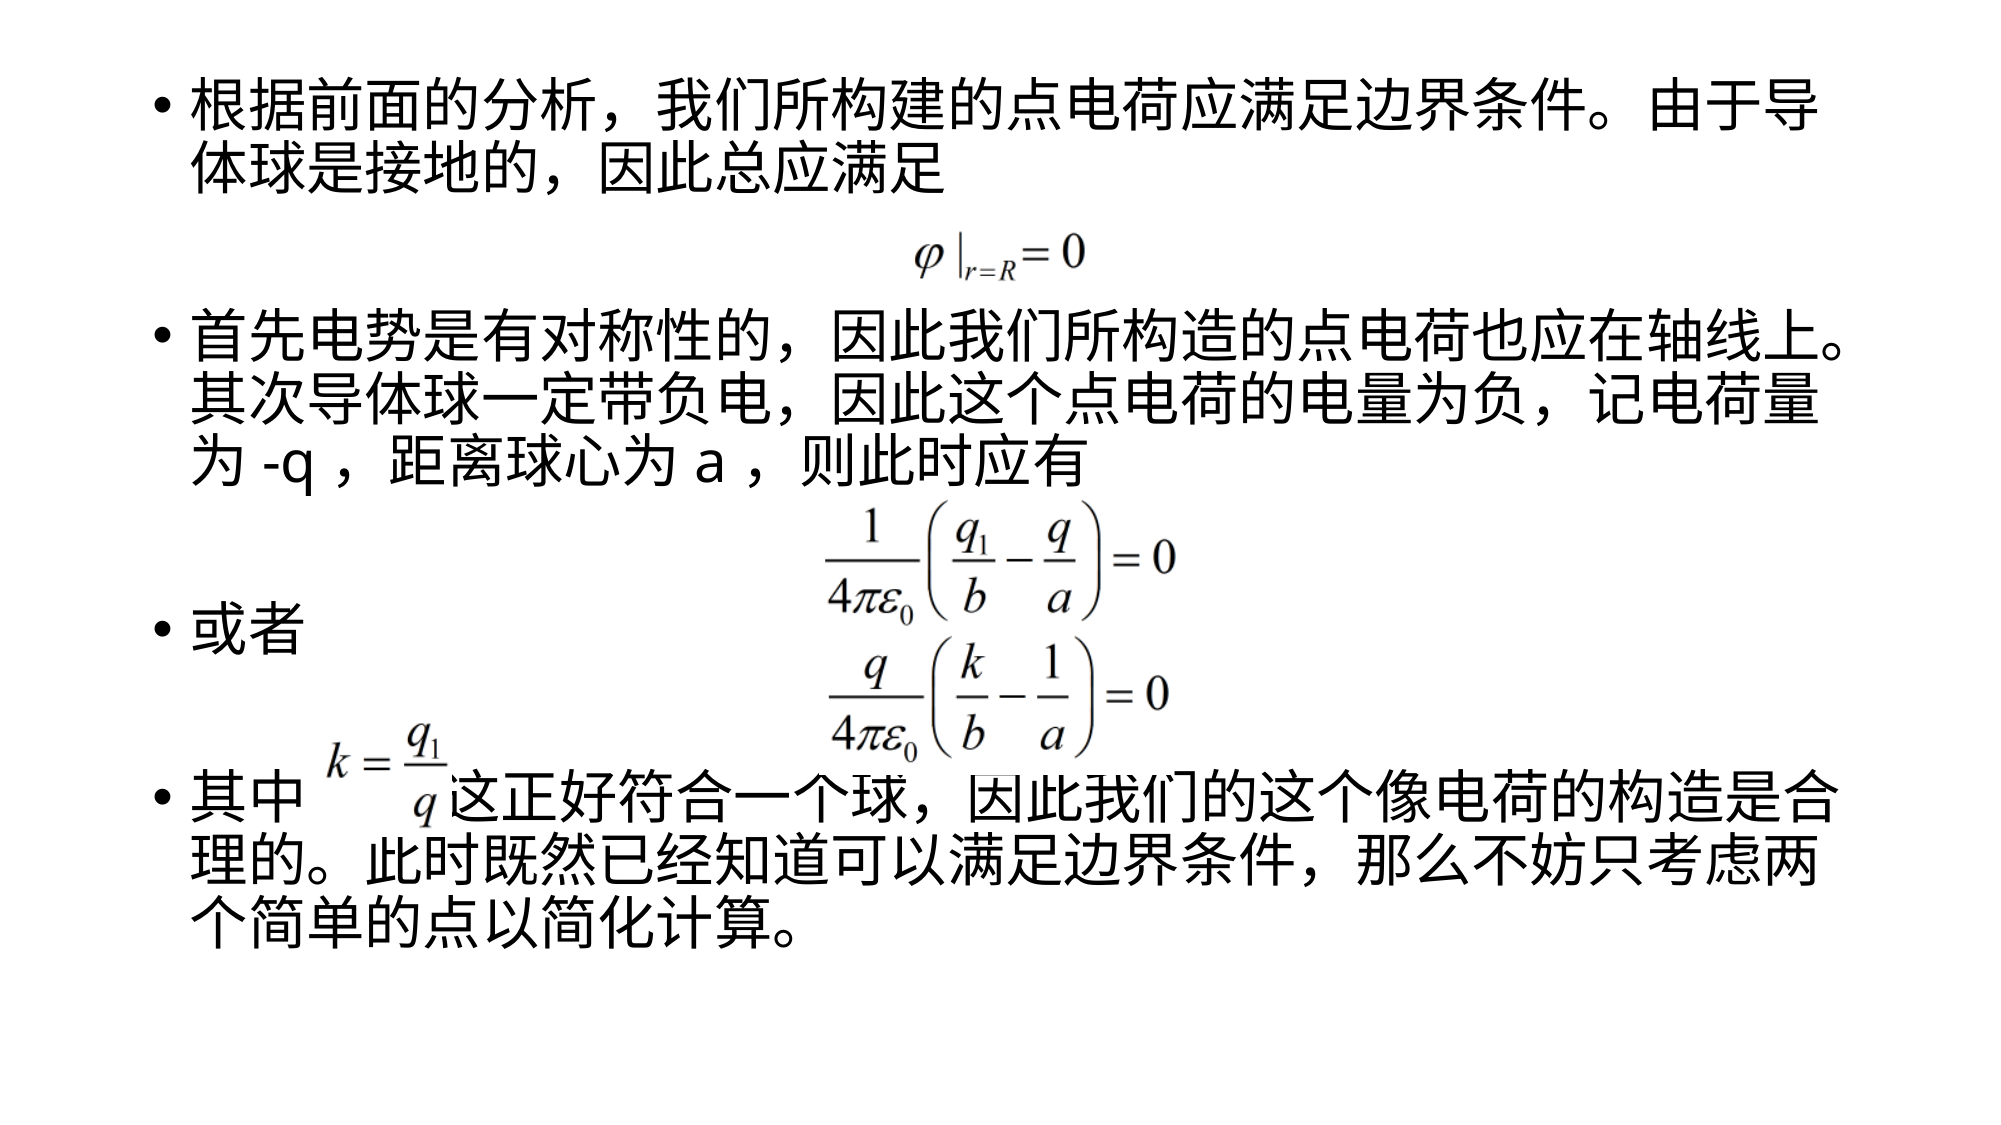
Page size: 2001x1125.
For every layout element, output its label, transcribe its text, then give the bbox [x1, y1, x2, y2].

picture [909, 214, 1091, 295]
picture [819, 495, 1177, 775]
picture [320, 696, 452, 837]
list 根据前面的分析，我们所构建的点电荷应满足边界条件。由于导体球是接地的，因此总应满足 首先电势是有对称性的，因此我们所构造的点电荷也应在轴线上。其次导体球一定带负电，因此这个点电荷的电量为负，记电荷量为-q，距离球心为a，则此时应有 或者 其中 ，这正好符合一个球，因此我们的这个像电荷的构造是合理的。此时既然已经知道可以满足边界条件，那么不妨只考虑两个简单的点以简化计算。 [137, 68, 1863, 1014]
